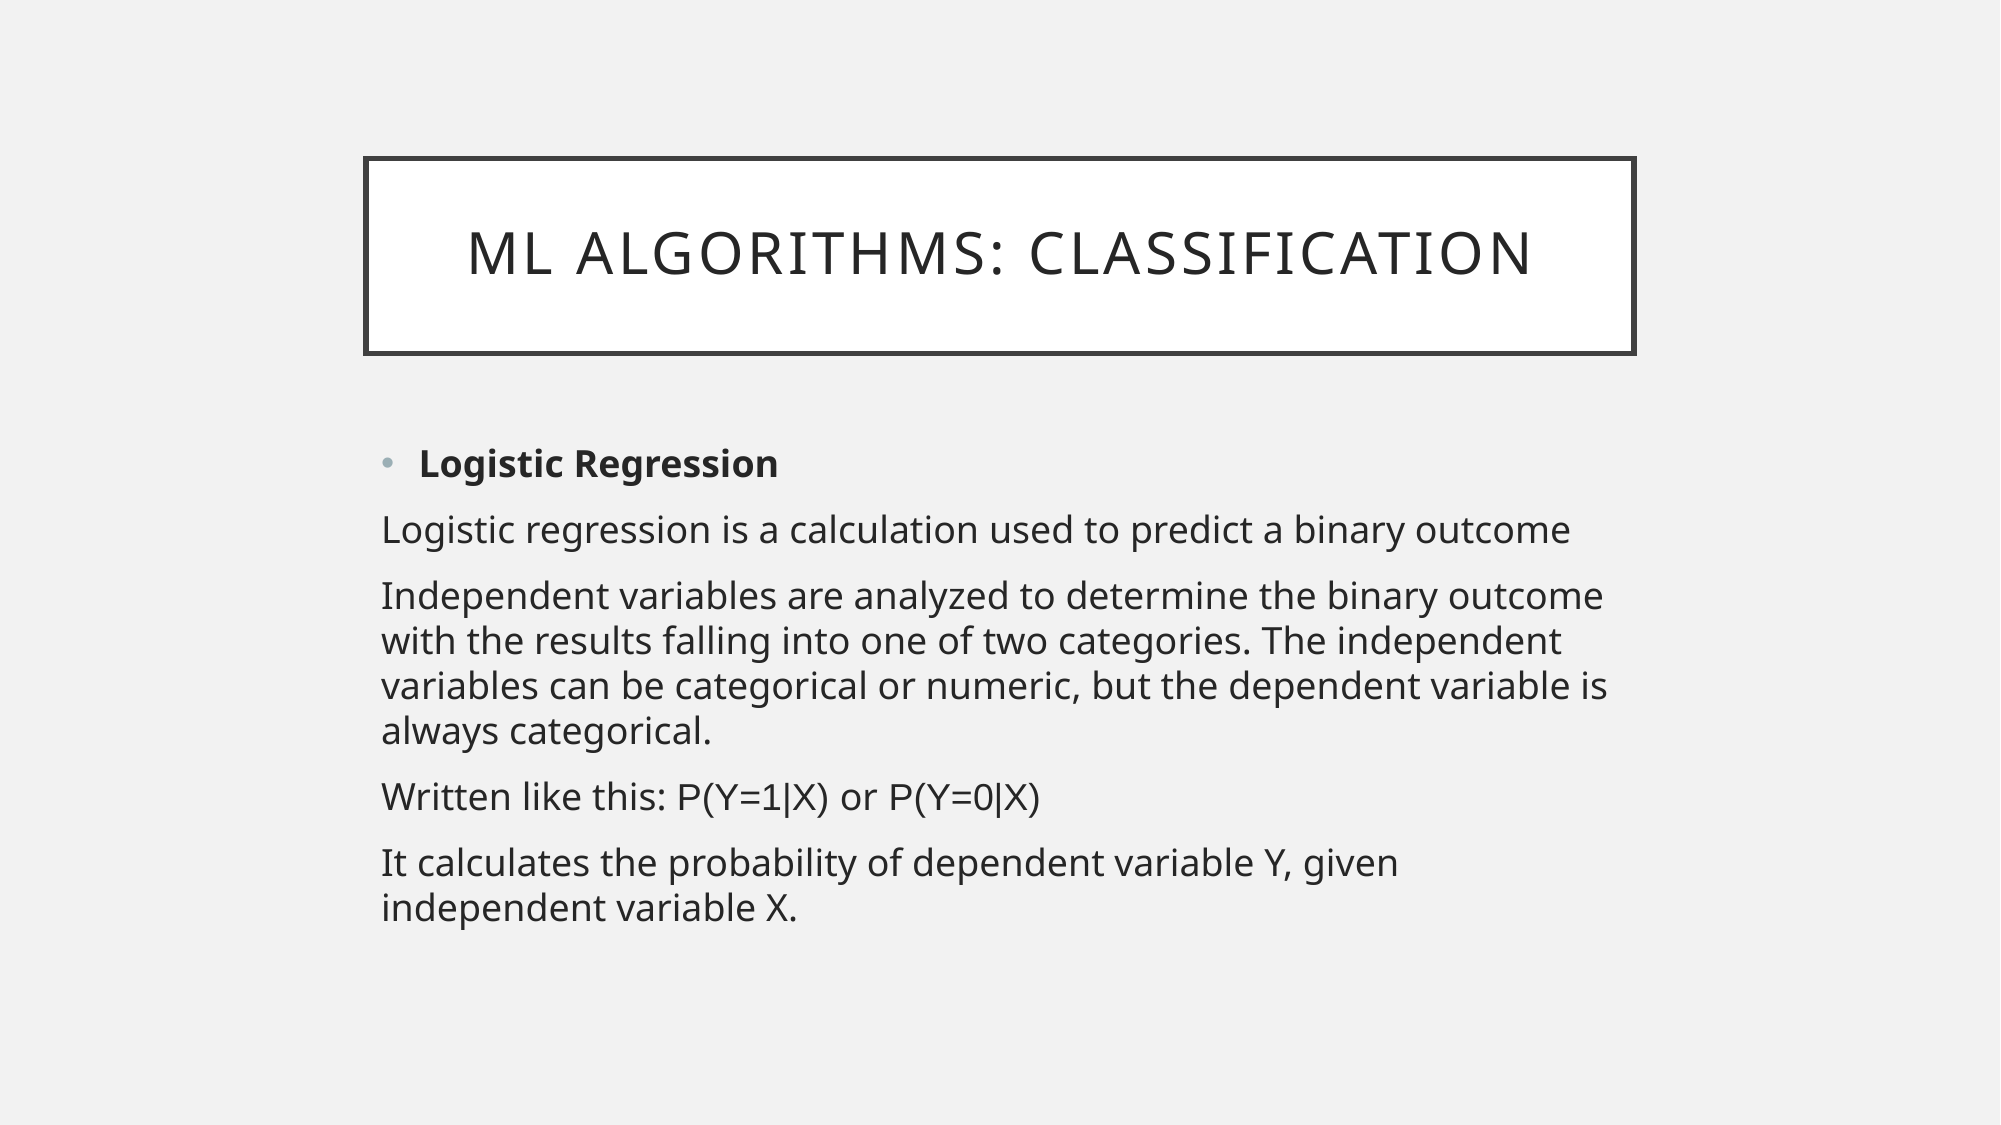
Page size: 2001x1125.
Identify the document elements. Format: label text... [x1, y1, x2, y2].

title ML algorithms: classification [363, 156, 1637, 356]
list Logistic Regression Logistic regression is a calculation used to predict a binary outcome Independent variables are analyzed to determine the binary outcome with the results falling into one of two categories. The independent variables can be categorical or numeric, but the dependent variable is always categorical. Written like this: P(Y=1|X) or P(Y=0|X) It calculates the probability of dependent variable Y, given independent variable X. [366, 432, 1634, 942]
